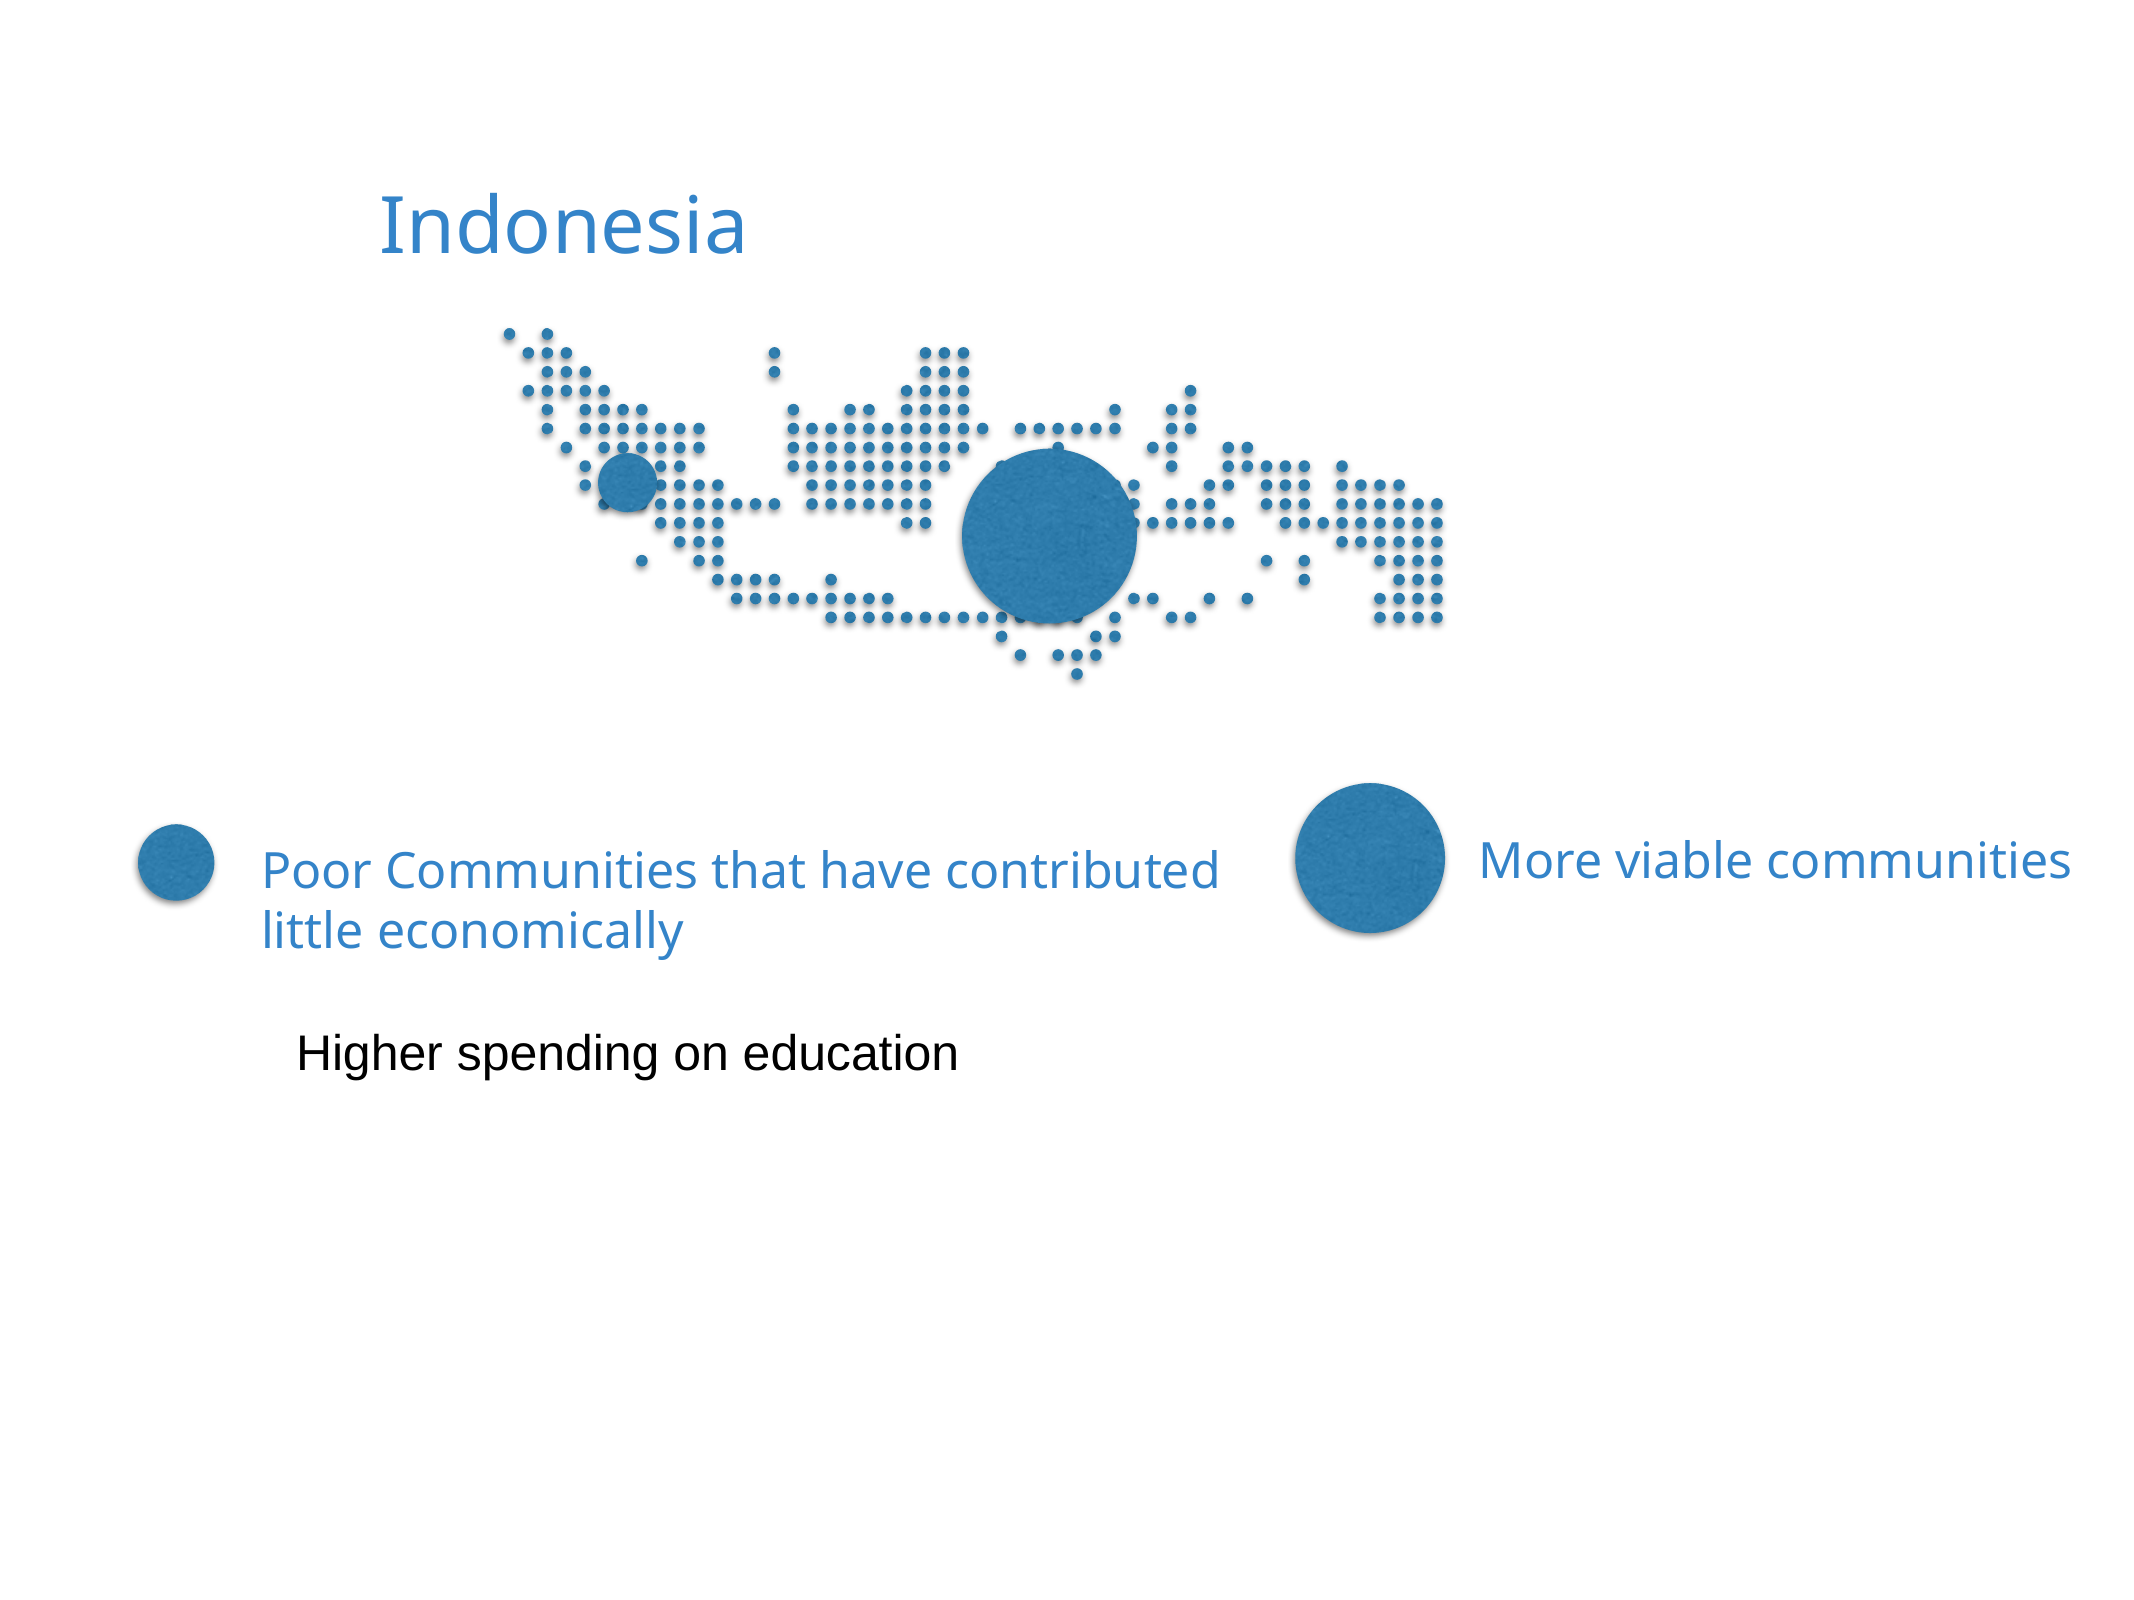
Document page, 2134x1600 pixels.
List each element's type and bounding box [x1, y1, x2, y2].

text_box [137, 156, 2134, 1147]
